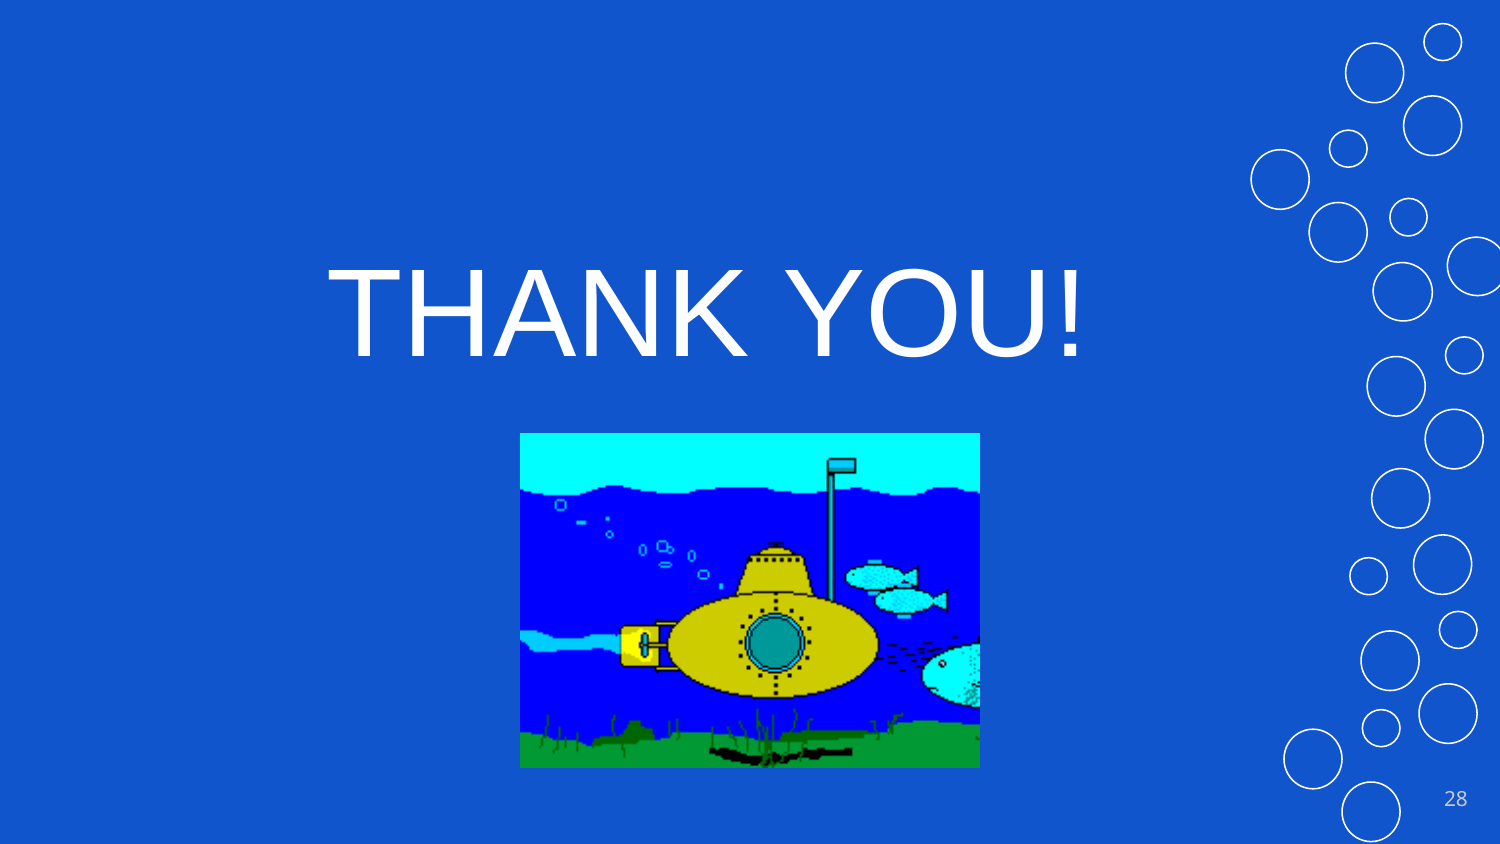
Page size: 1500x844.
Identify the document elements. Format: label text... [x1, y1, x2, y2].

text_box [1283, 709, 1401, 842]
slide_number ‹#› [1405, 767, 1483, 833]
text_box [1360, 474, 1478, 608]
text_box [1345, 23, 1462, 156]
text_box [1366, 336, 1484, 470]
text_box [1360, 611, 1478, 744]
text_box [1250, 129, 1368, 263]
picture [519, 432, 981, 769]
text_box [1373, 208, 1490, 341]
title THANK YOU! [130, 216, 1284, 381]
